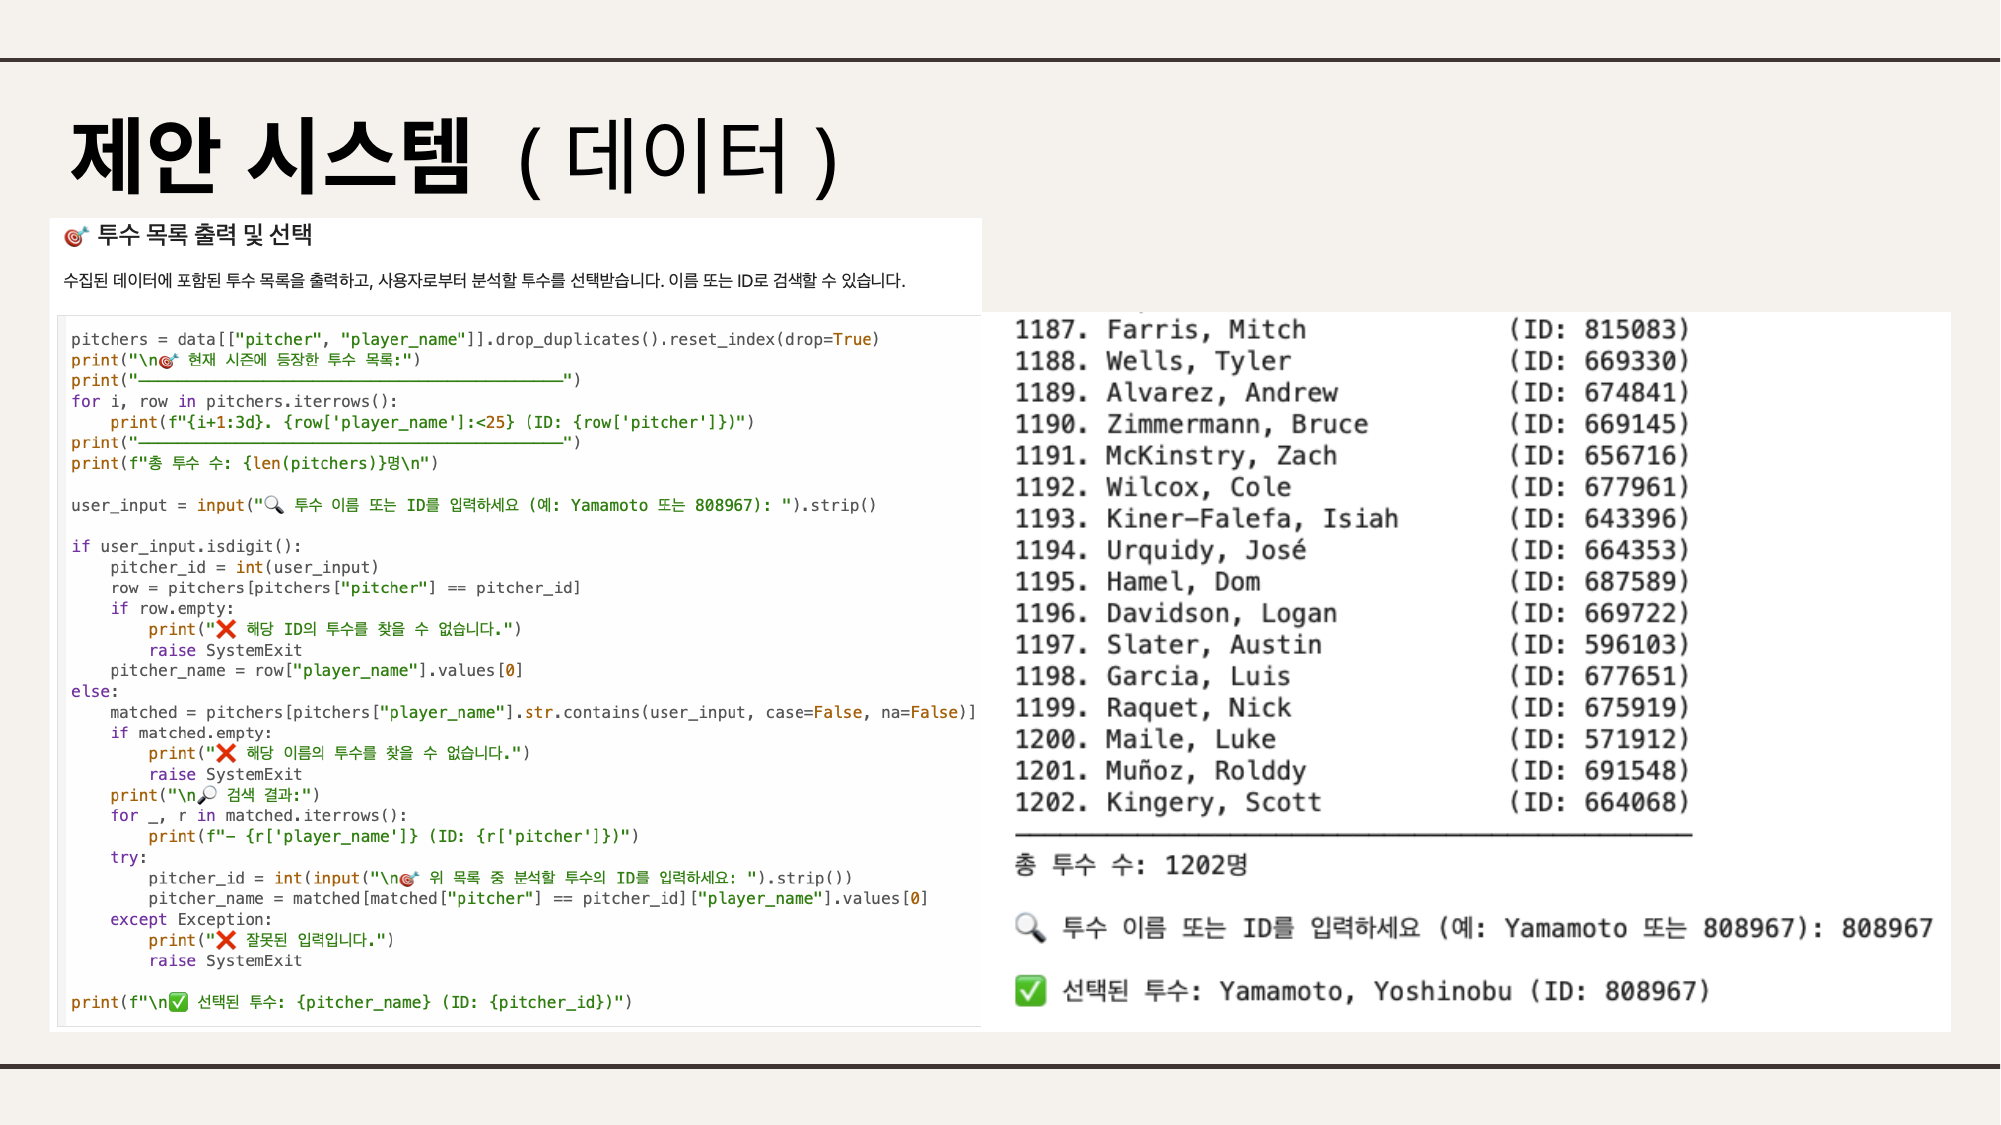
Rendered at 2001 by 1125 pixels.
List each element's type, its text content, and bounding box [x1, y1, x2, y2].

title 제안 시스템 (데이터) [49, 83, 1738, 210]
picture [49, 208, 1951, 1032]
